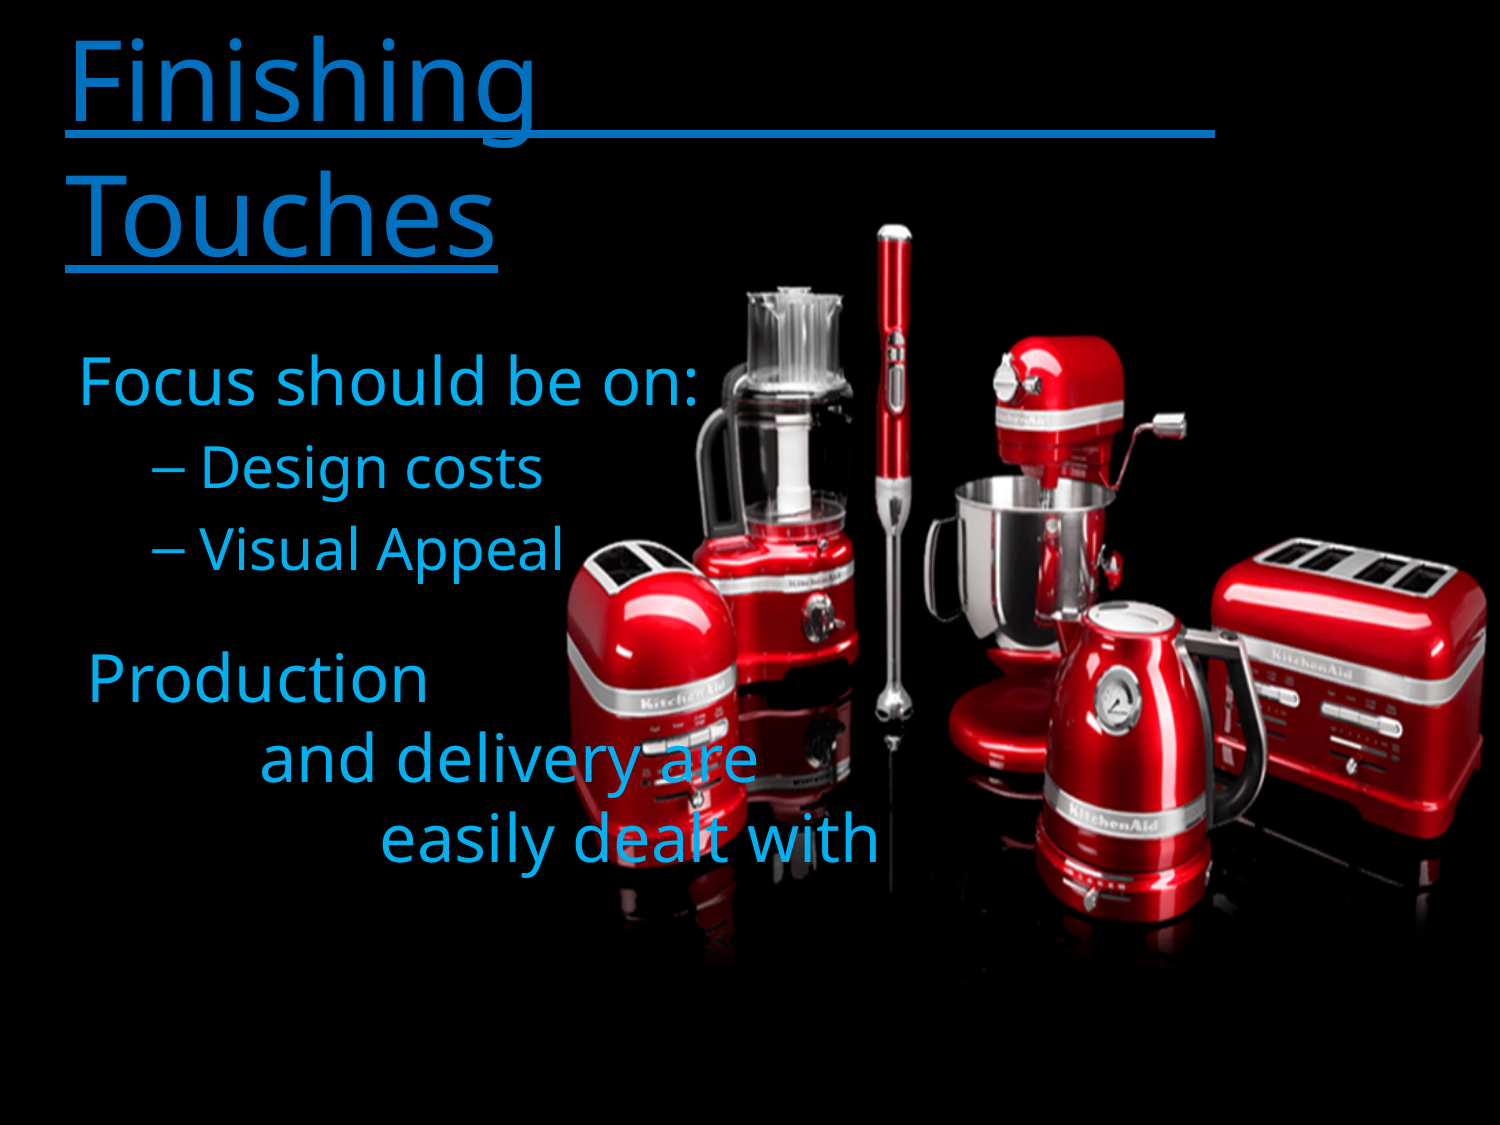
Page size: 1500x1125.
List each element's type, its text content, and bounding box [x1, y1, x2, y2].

picture [178, 674, 182, 695]
list Focus should be on: Design costs Visual Appeal Production and delivery are easily dealt with [62, 238, 172, 980]
title Finishing Touches [50, 50, 172, 238]
picture [178, 0, 1497, 985]
